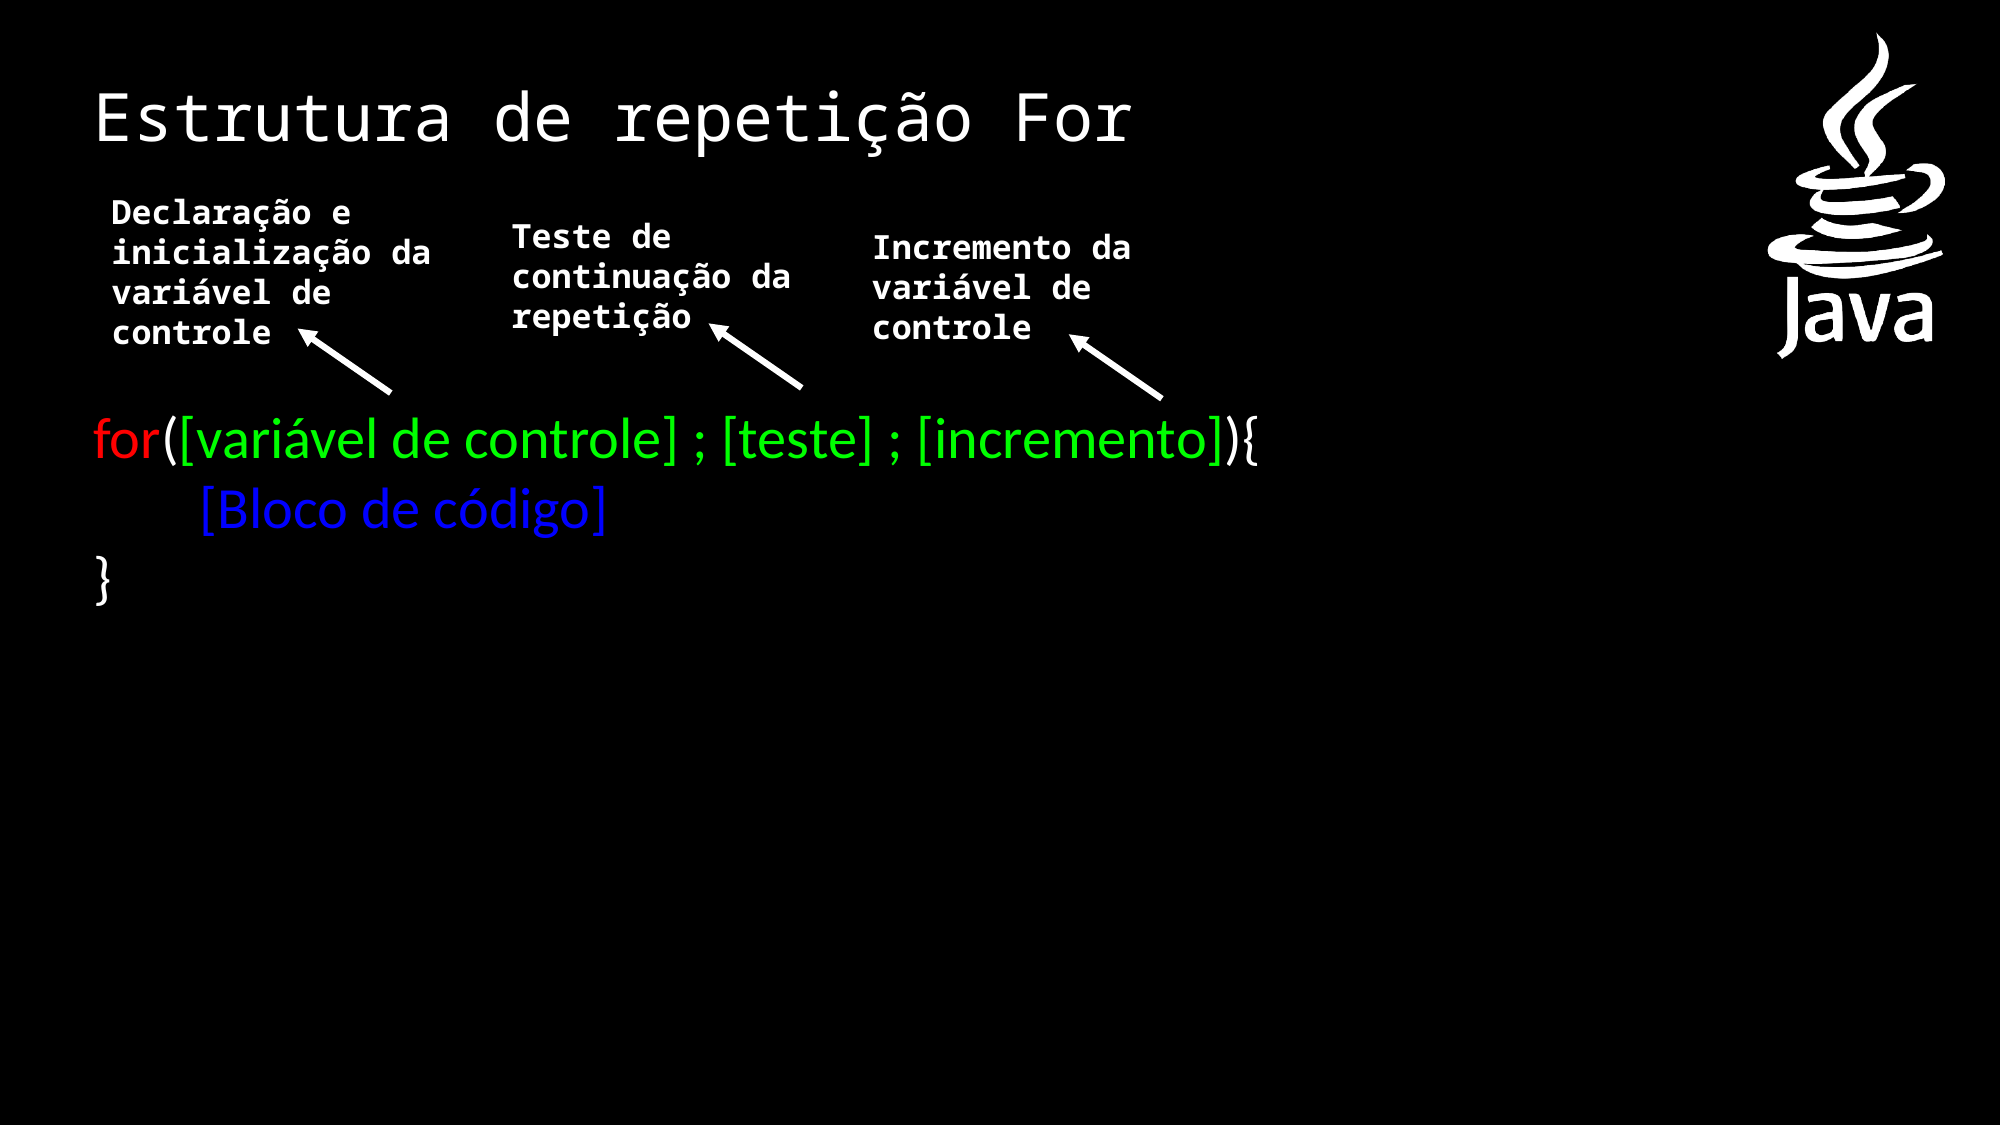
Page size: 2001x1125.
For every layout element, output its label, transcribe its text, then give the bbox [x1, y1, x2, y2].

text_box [1068, 334, 1162, 399]
text_box Declaração e inicialização da variável de controle [96, 184, 460, 359]
picture [1712, 18, 2000, 373]
text_box Incremento da variável de controle [857, 218, 1220, 354]
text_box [708, 323, 802, 388]
text_box Teste de continuação da repetição [496, 207, 860, 343]
text_box for([variável de controle] ; [teste] ; [incremento]){ [Bloco de código] } [78, 393, 1881, 618]
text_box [297, 328, 391, 394]
title Estrutura de repetição For [78, 63, 1378, 176]
